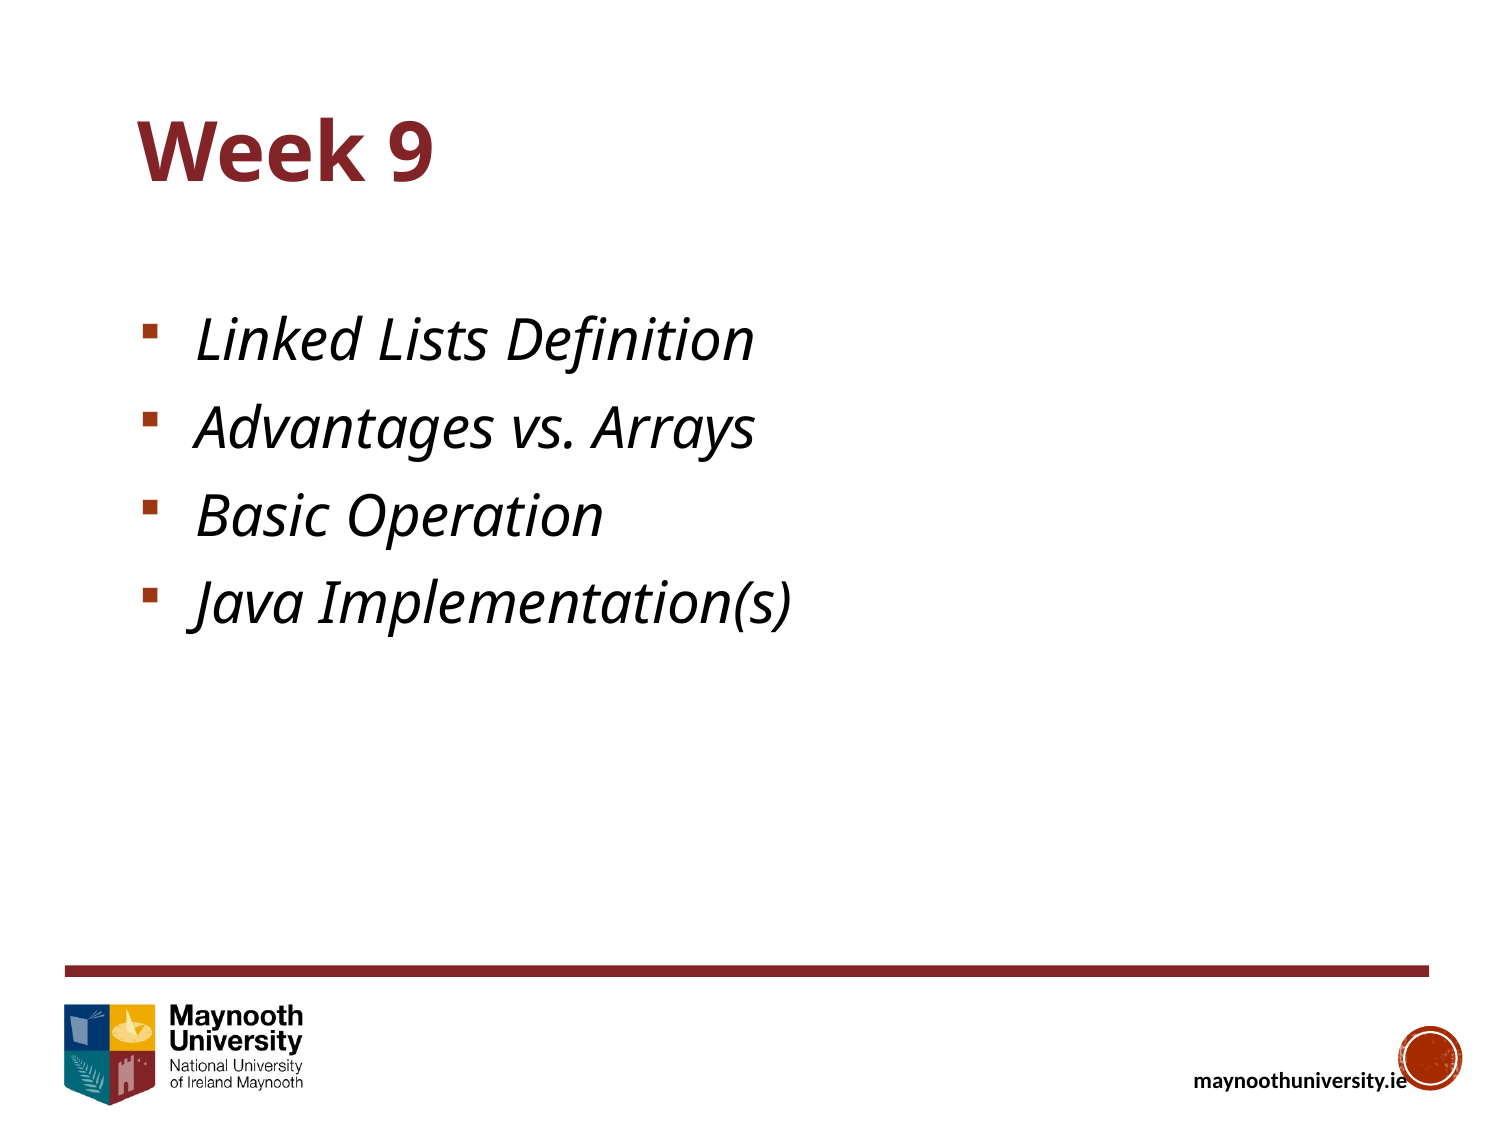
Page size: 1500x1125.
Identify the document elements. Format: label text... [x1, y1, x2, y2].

list Week 9 [122, 101, 1363, 268]
list Linked Lists Definition Advantages vs. Arrays Basic Operation Java Implementation(s) [123, 302, 1400, 863]
picture [64, 999, 307, 1110]
